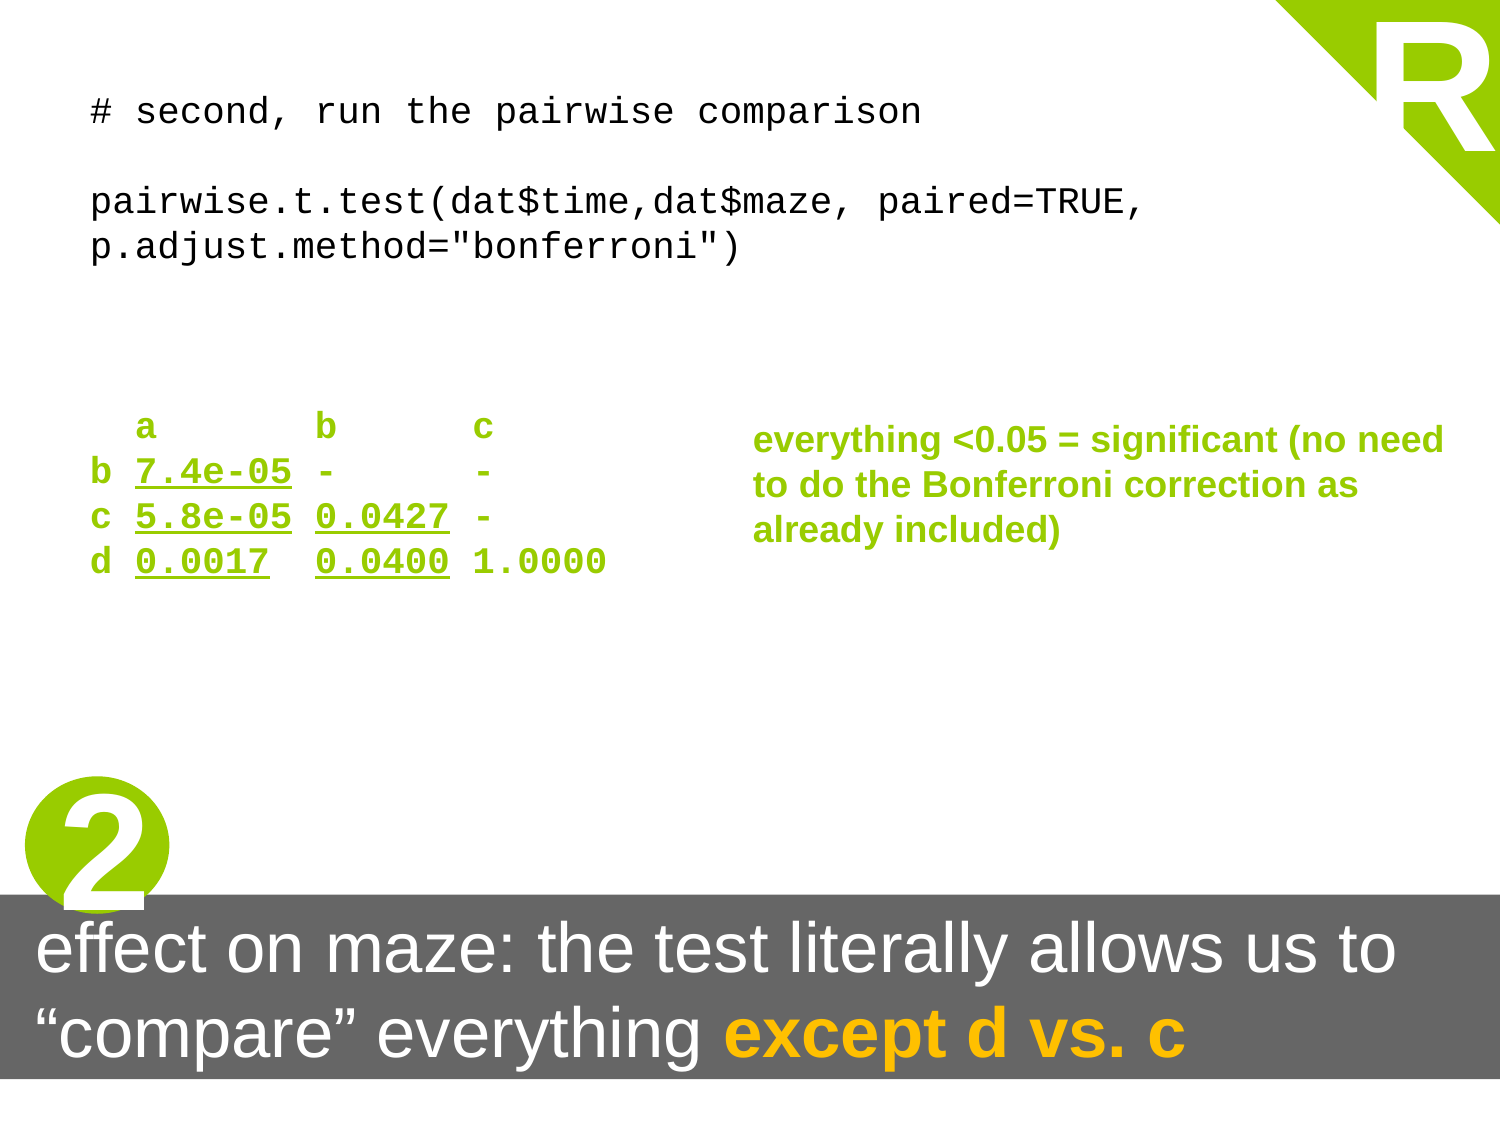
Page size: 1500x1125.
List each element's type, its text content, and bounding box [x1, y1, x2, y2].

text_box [1274, 0, 1500, 225]
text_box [24, 776, 170, 914]
text_box effect on maze: the test literally allows us to “compare” everything except d vs. c [0, 894, 1500, 1080]
text_box # second, run the pairwise comparison pairwise.t.test(dat$time,dat$maze, paired=TRUE, p.adjust.method="bonferroni") a b c b 7.4e-05 - - c 5.8e-05 0.0427 - d 0.0017 0.0400 1.0000 [74, 78, 1425, 858]
text_box everything <0.05 = significant (no need to do the Bonferroni correction as already included) [738, 408, 1500, 558]
